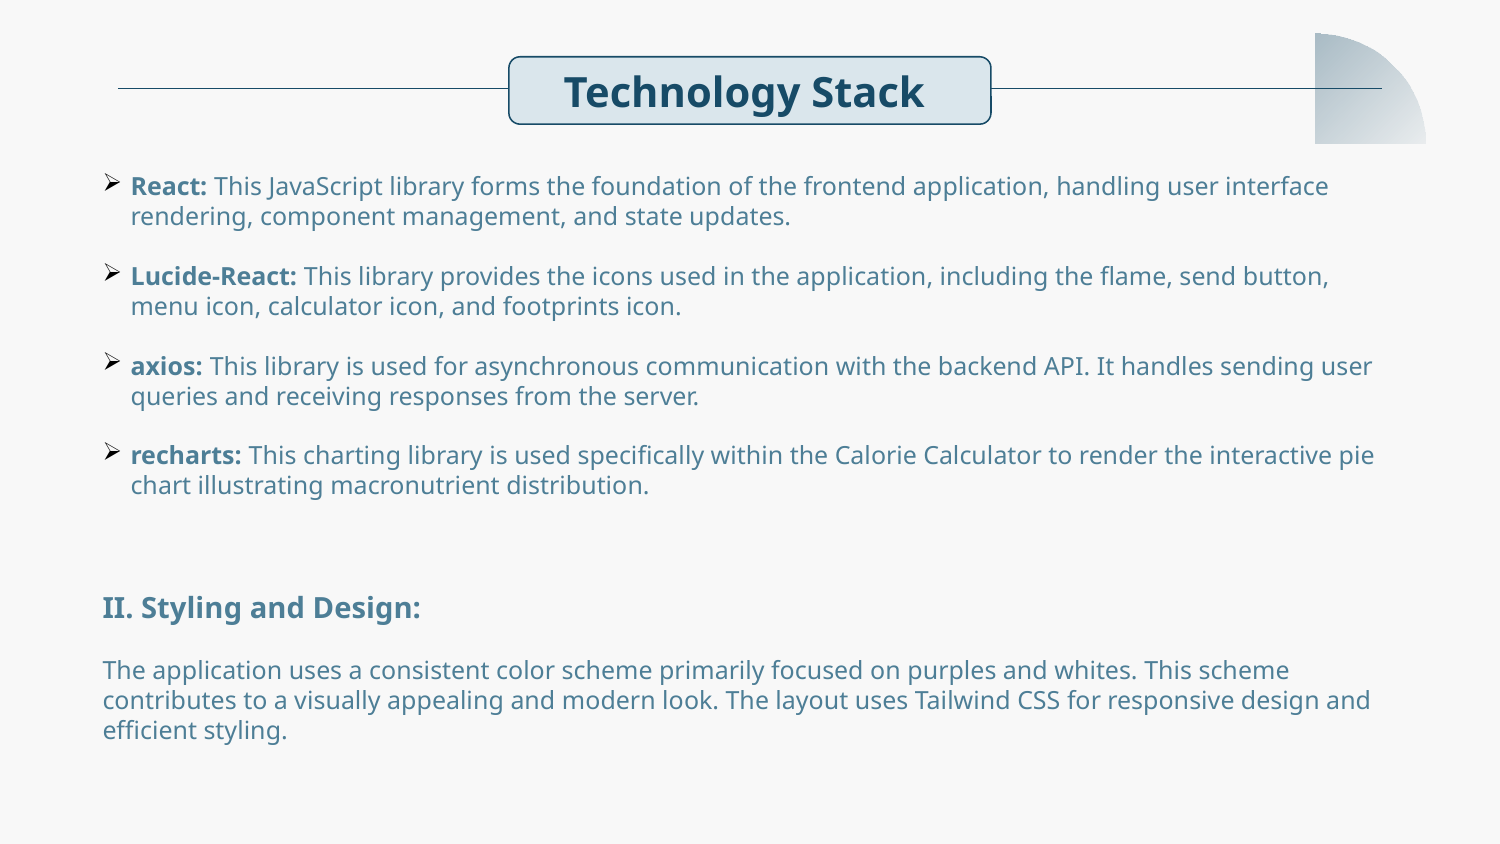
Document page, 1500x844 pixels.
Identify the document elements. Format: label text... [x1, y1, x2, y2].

text_box React: This JavaScript library forms the foundation of the frontend application, handling user interface rendering, component management, and state updates. Lucide-React: This library provides the icons used in the application, including the flame, send button, menu icon, calculator icon, and footprints icon. axios: This library is used for asynchronous communication with the backend API. It handles sending user queries and receiving responses from the server. recharts: This charting library is used specifically within the Calorie Calculator to render the interactive pie chart illustrating macronutrient distribution. II. Styling and Design: The application uses a consistent color scheme primarily focused on purples and whites. This scheme contributes to a visually appealing and modern look. The layout uses Tailwind CSS for responsive design and efficient styling. [87, 162, 1413, 752]
text_box [77, 717, 1390, 789]
text_box Technology Stack [508, 56, 992, 125]
